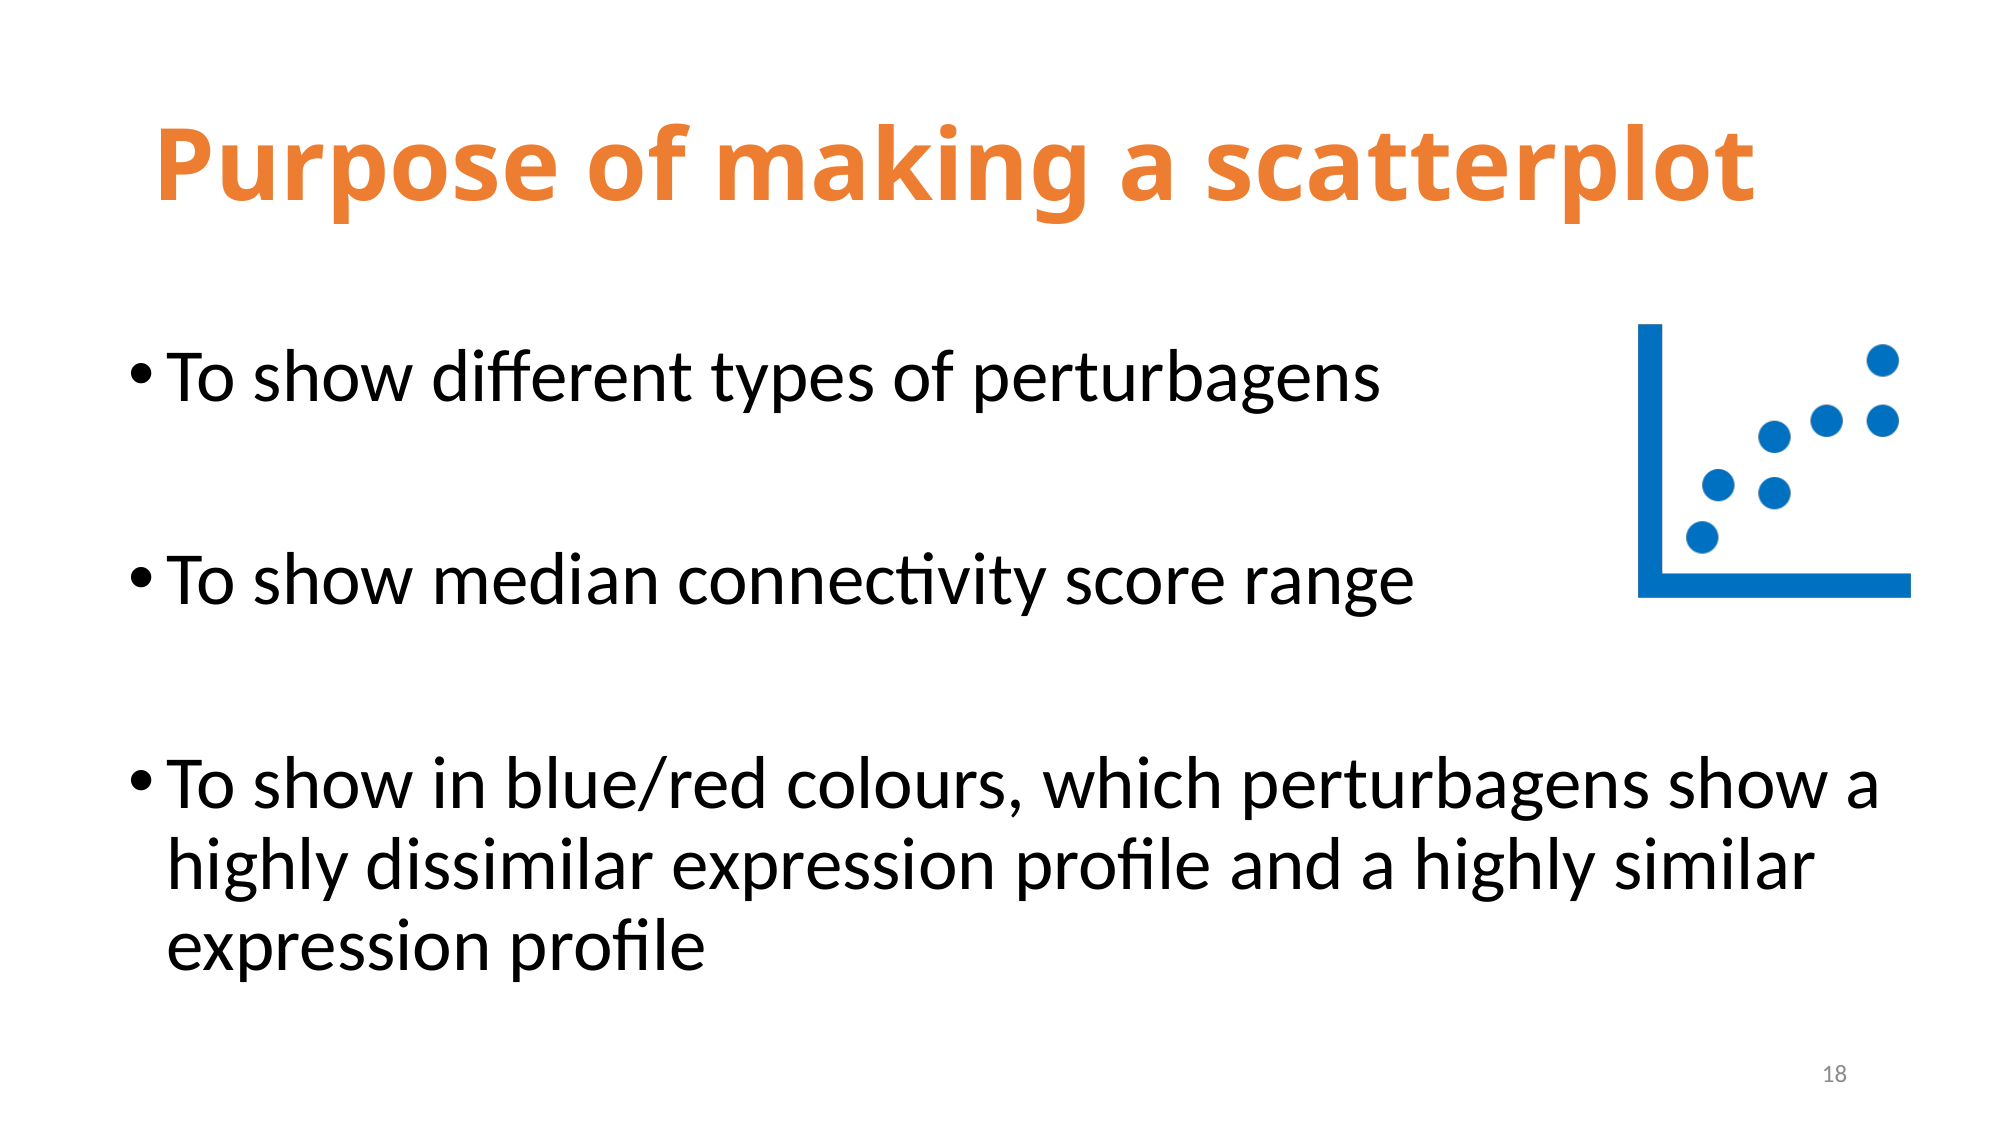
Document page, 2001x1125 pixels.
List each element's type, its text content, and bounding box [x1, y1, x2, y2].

slide_number 18 [1412, 1042, 1863, 1103]
picture [1582, 268, 1967, 654]
title Purpose of making a scatterplot [137, 59, 1863, 278]
list To show different types of perturbagens To show median connectivity score range To show in blue/red colours, which perturbagens show a highly dissimilar expression profile and a highly similar expression profile [113, 328, 2000, 1043]
